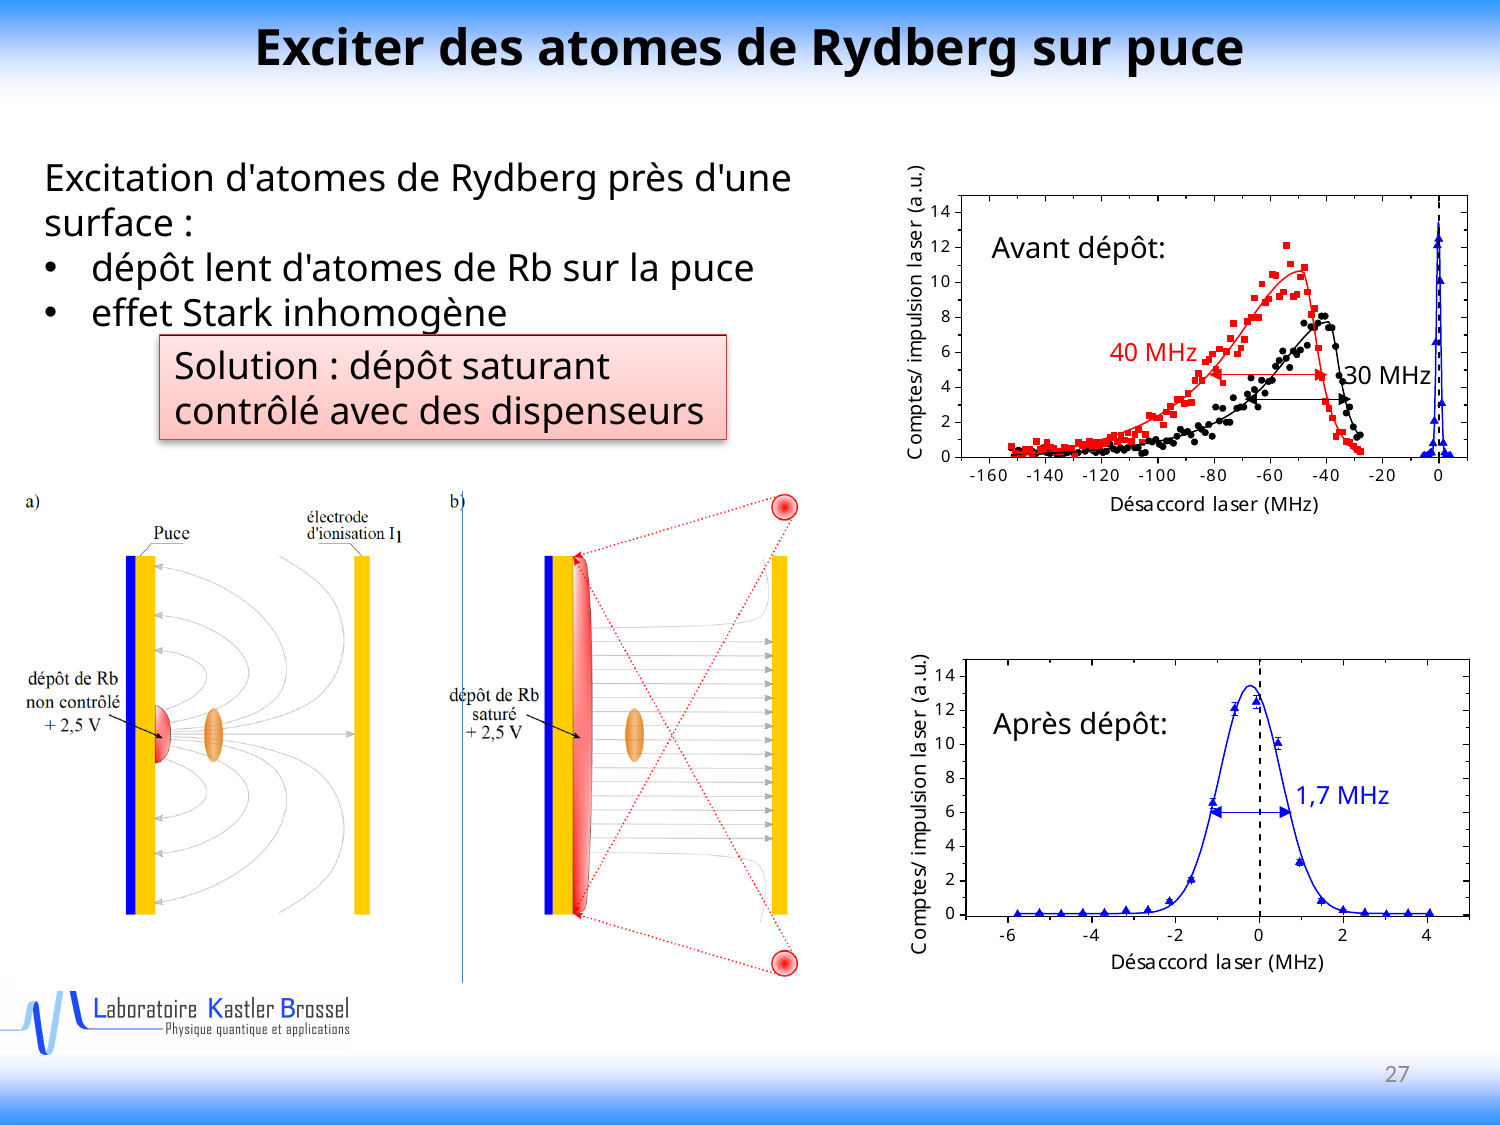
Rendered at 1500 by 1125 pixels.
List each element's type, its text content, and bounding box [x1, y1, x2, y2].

text_box Excitation d'atomes de Rydberg près d'une surface : dépôt lent d'atomes de Rb sur la puce effet Stark inhomogène [29, 146, 857, 341]
picture [0, 90, 1500, 1125]
title Exciter des atomes de Rydberg sur puce [0, 0, 1500, 90]
slide_number 27 [1074, 1042, 1425, 1103]
text_box Solution : dépôt saturant contrôlé avec des dispenseurs [159, 334, 727, 440]
